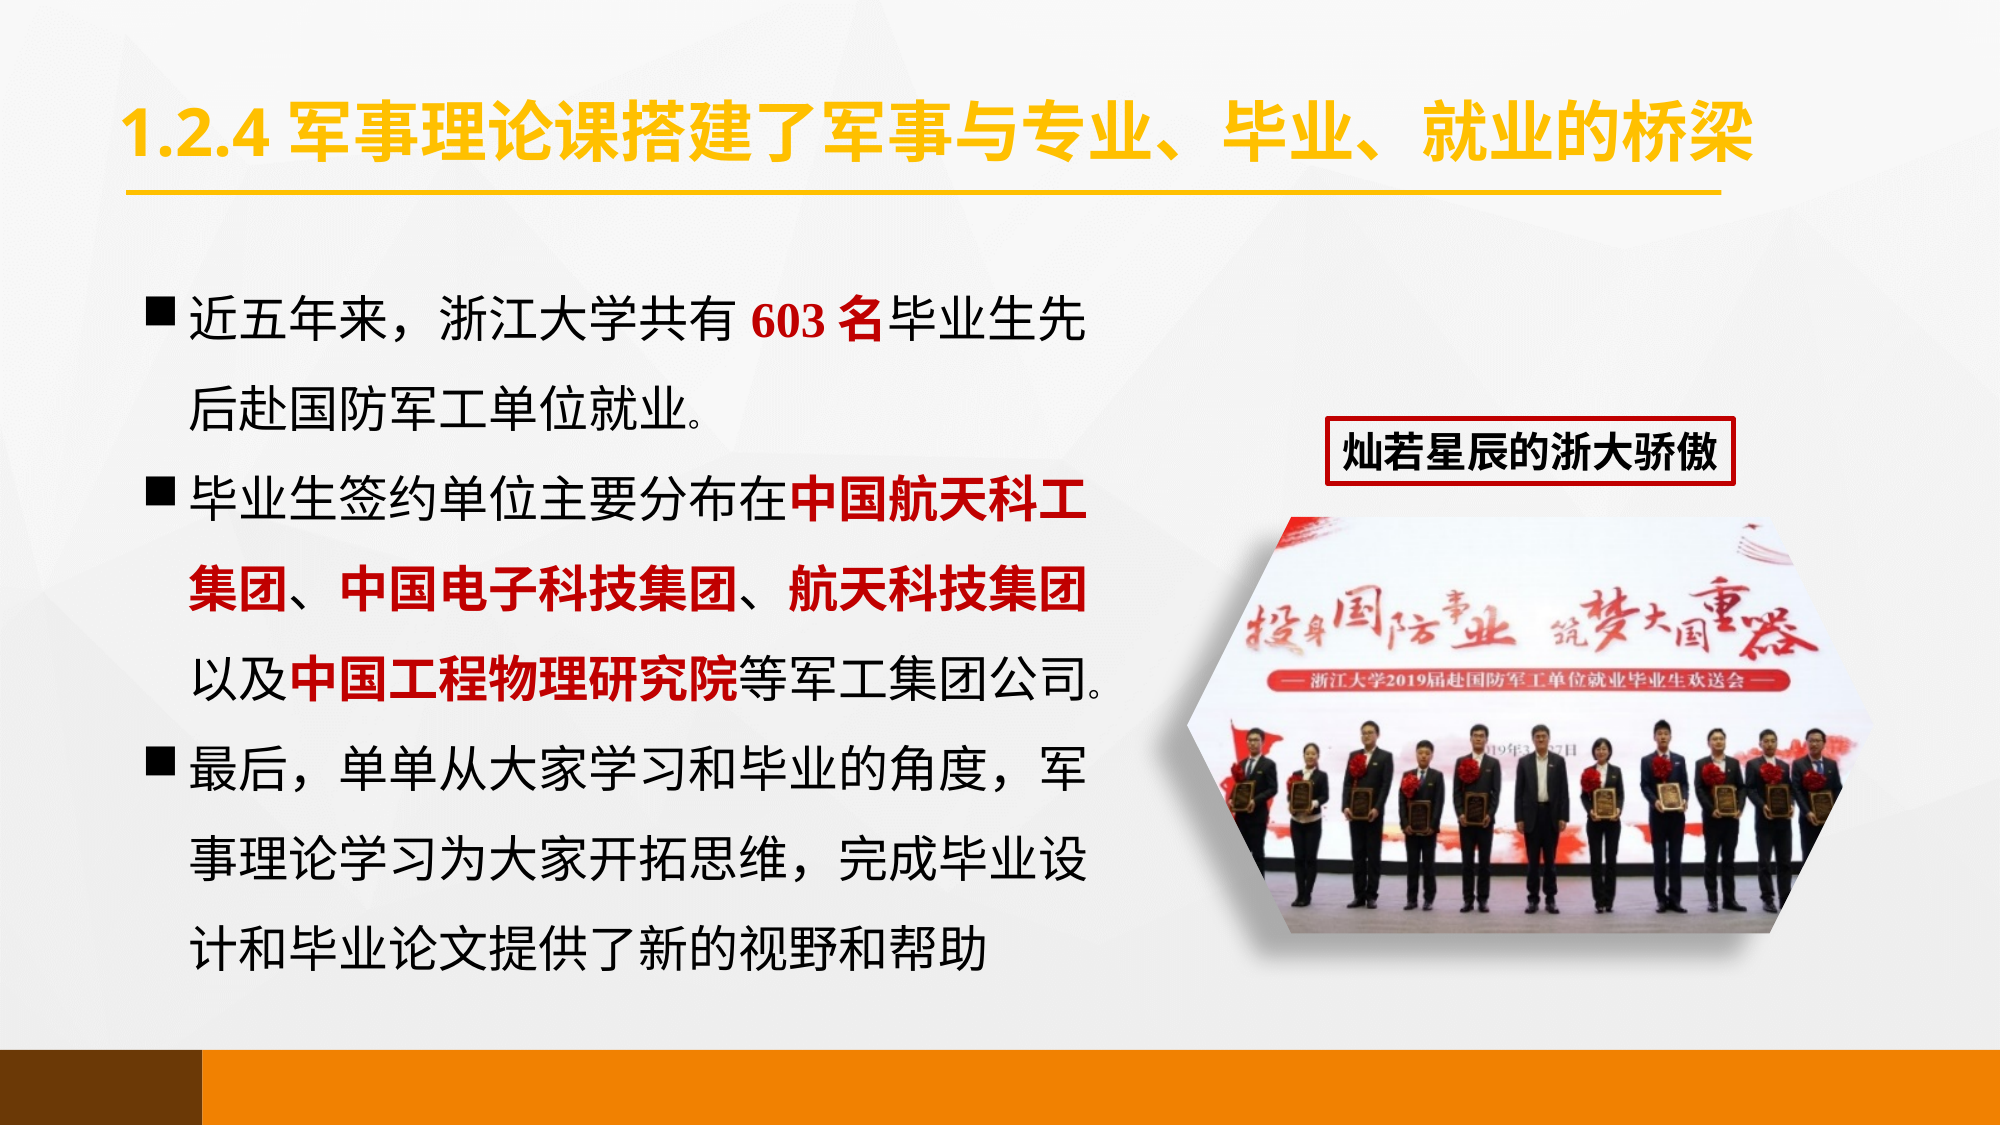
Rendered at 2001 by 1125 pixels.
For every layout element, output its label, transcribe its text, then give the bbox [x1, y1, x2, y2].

picture [1187, 516, 1874, 934]
text_box 近五年来，浙江大学共有603名毕业生先后赴国防军工单位就业。 毕业生签约单位主要分布在中国航天科工集团、中国电子科技集团、航天科技集团以及中国工程物理研究院等军工集团公司。 最后，单单从大家学习和毕业的角度，军事理论学习为大家开拓思维，完成毕业设计和毕业论文提供了新的视野和帮助 [127, 250, 1147, 985]
text_box 1.2.4军事理论课搭建了军事与专业、毕业、就业的桥梁 [28, 81, 1916, 177]
text_box 灿若星辰的浙大骄傲 [1327, 418, 1734, 484]
